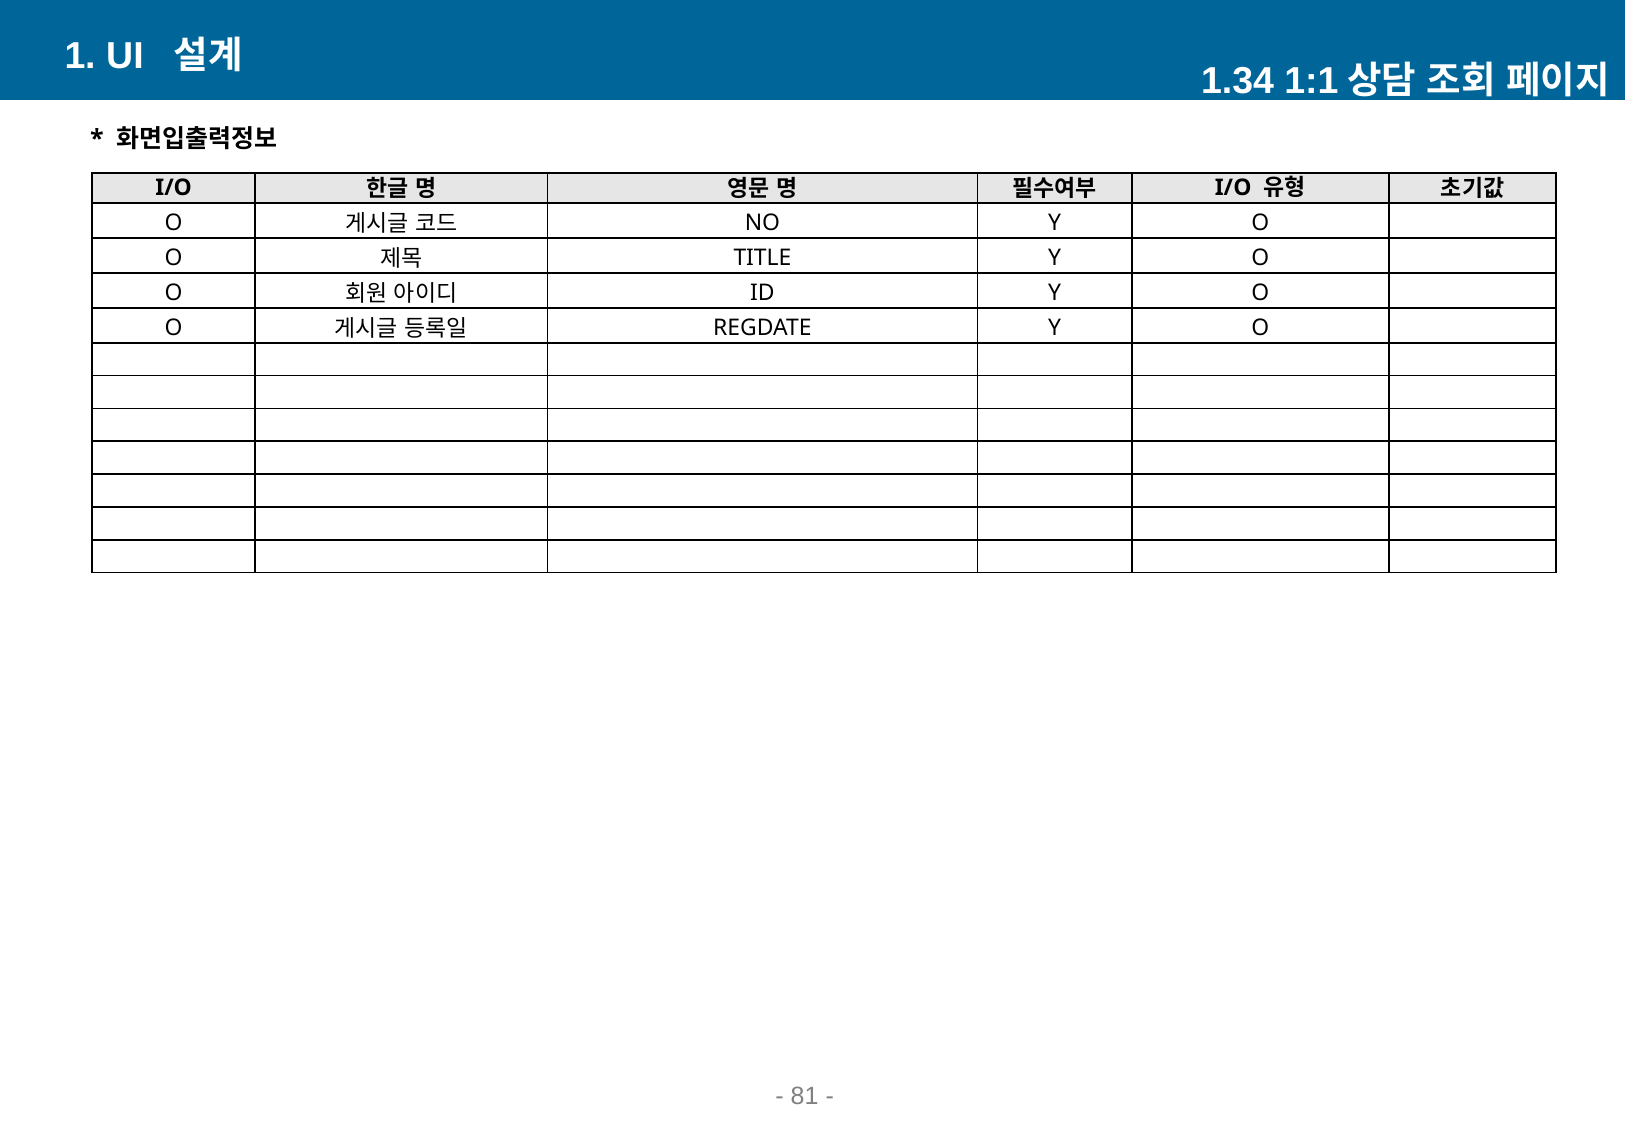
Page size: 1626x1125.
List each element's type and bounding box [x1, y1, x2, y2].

table_cell [1390, 204, 1555, 237]
table_cell [548, 541, 977, 572]
table_cell [256, 409, 547, 440]
table_cell [1390, 309, 1555, 342]
table_cell [548, 409, 977, 440]
table_cell [548, 508, 977, 539]
table_cell [1133, 204, 1388, 237]
table_cell [93, 508, 254, 539]
table_cell [256, 442, 547, 473]
table_cell [256, 541, 547, 572]
table_cell [1390, 274, 1555, 307]
table_cell [978, 239, 1131, 272]
table_header [93, 174, 254, 202]
table_header [1133, 174, 1388, 202]
table_cell [1390, 344, 1555, 375]
table_cell [93, 309, 254, 342]
table_cell [1133, 239, 1388, 272]
table_cell [548, 309, 977, 342]
table_cell [93, 239, 254, 272]
table_cell [93, 274, 254, 307]
table_cell [1390, 508, 1555, 539]
table_cell [1390, 239, 1555, 272]
table_cell [93, 409, 254, 440]
table_cell [93, 344, 254, 375]
table_cell [93, 541, 254, 572]
table_cell [256, 274, 547, 307]
table_cell [1133, 541, 1388, 572]
table_cell [1133, 344, 1388, 375]
text_box [75, 115, 292, 161]
table_cell [256, 508, 547, 539]
table_cell [256, 239, 547, 272]
table_cell [93, 475, 254, 506]
table_cell [978, 475, 1131, 506]
table_cell [978, 541, 1131, 572]
table_cell [1390, 475, 1555, 506]
table_cell [548, 344, 977, 375]
table_cell [548, 376, 977, 408]
table_cell [978, 309, 1131, 342]
table_cell [978, 344, 1131, 375]
table_cell [256, 309, 547, 342]
table_header [548, 174, 977, 202]
table_cell [548, 442, 977, 473]
text_box [49, 28, 707, 79]
table_cell [1133, 475, 1388, 506]
table_cell [1133, 442, 1388, 473]
table_cell [978, 409, 1131, 440]
table_cell [1133, 508, 1388, 539]
table_cell [548, 274, 977, 307]
table_cell [93, 442, 254, 473]
table_cell [978, 376, 1131, 408]
table_header [978, 174, 1131, 202]
table_header [1390, 174, 1555, 202]
table_cell [548, 475, 977, 506]
table_cell [1133, 309, 1388, 342]
table_cell [1133, 376, 1388, 408]
table_cell [1133, 409, 1388, 440]
table_cell [256, 204, 547, 237]
table_cell [978, 442, 1131, 473]
table_cell [1390, 442, 1555, 473]
table_cell [1390, 541, 1555, 572]
text_box [968, 53, 1625, 104]
table_cell [1390, 409, 1555, 440]
table_cell [93, 204, 254, 237]
table_cell [1390, 376, 1555, 408]
table_cell [93, 376, 254, 408]
table_cell [256, 344, 547, 375]
table_cell [548, 204, 977, 237]
table_cell [978, 204, 1131, 237]
table_cell [978, 508, 1131, 539]
table_cell [1133, 274, 1388, 307]
table_cell [978, 274, 1131, 307]
table_cell [548, 239, 977, 272]
table_cell [256, 376, 547, 408]
slide_number [634, 1069, 975, 1118]
table_cell [256, 475, 547, 506]
table_header [256, 174, 547, 202]
